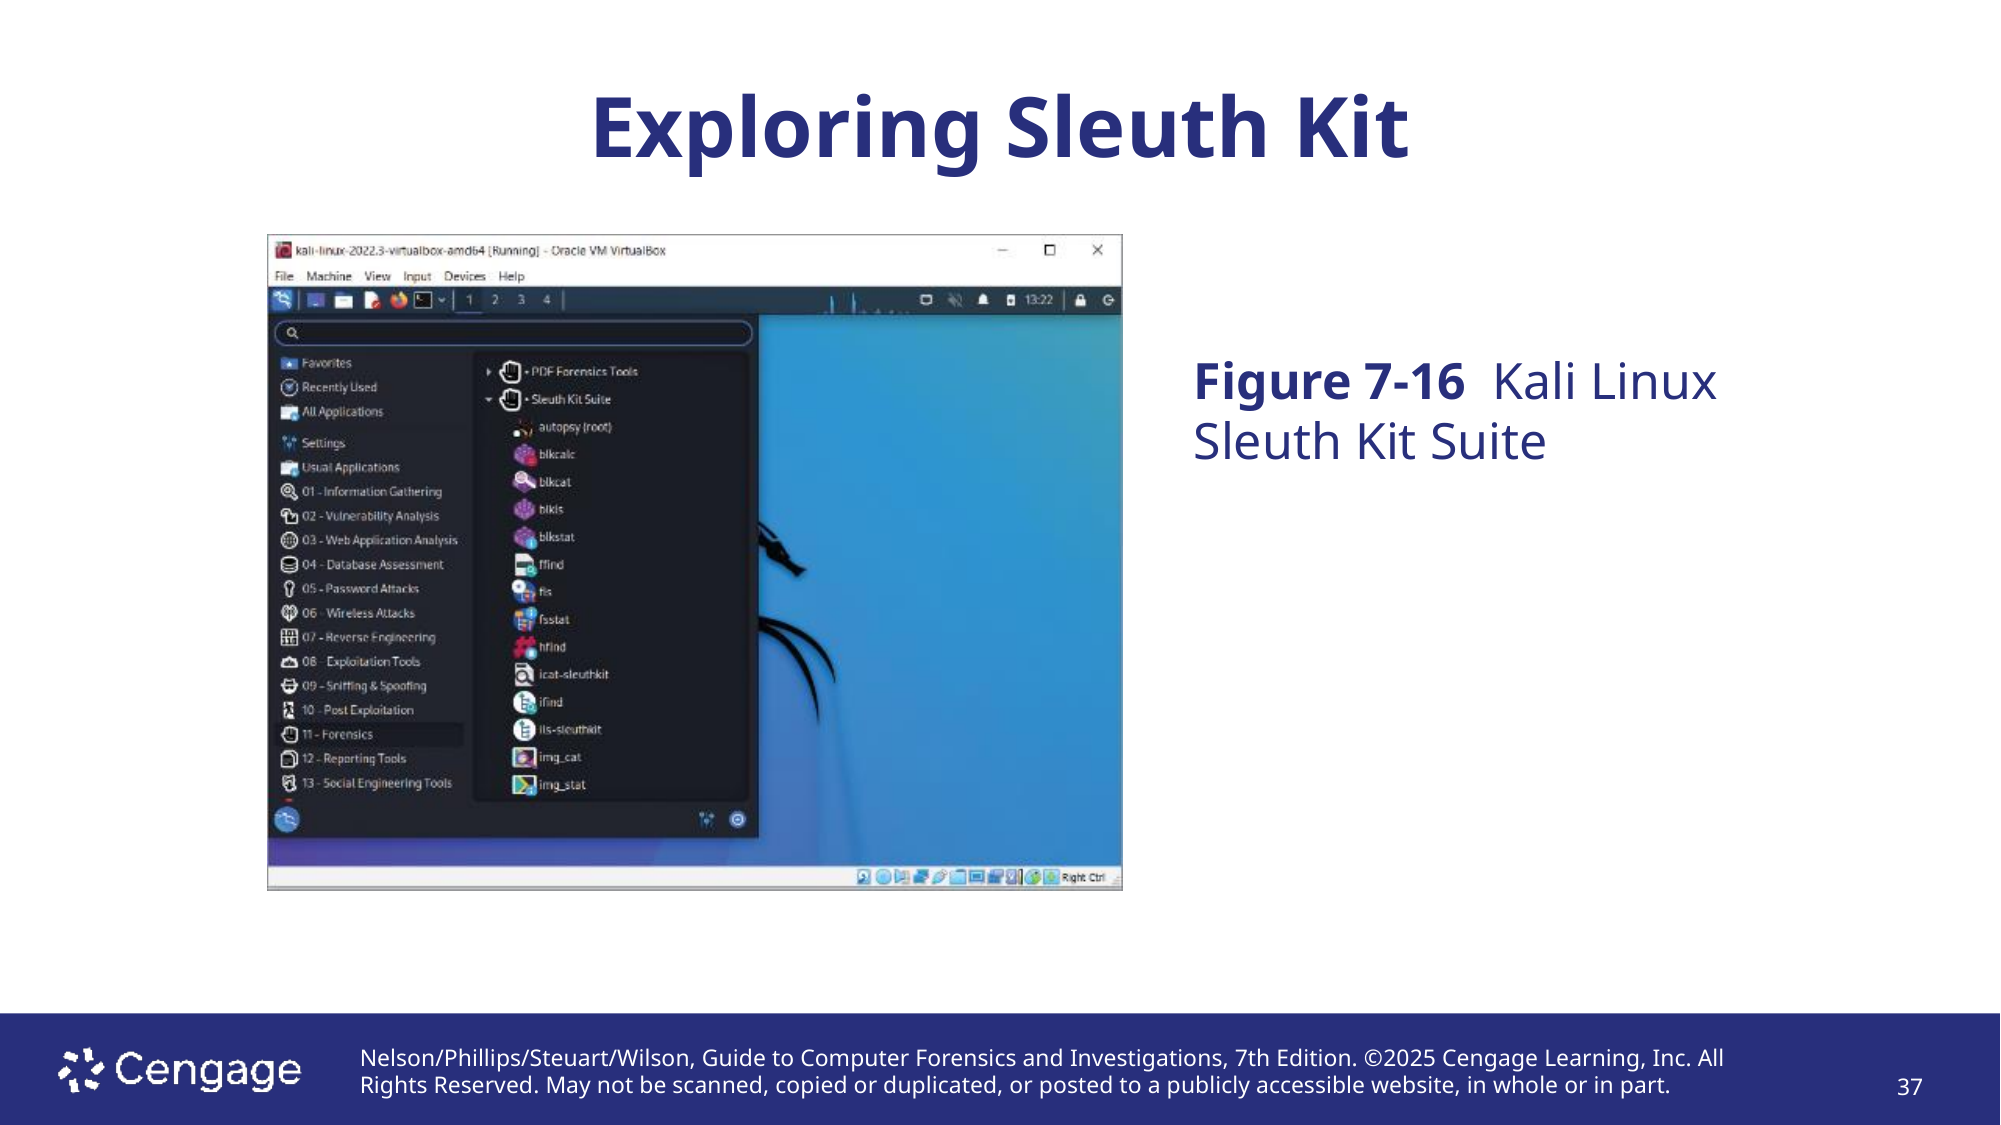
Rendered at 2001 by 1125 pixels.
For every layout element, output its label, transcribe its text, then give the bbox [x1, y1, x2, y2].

picture [267, 234, 1123, 891]
picture [30, 1020, 329, 1121]
title Exploring Sleuth Kit [78, 77, 1923, 278]
text_box Figure 7-16 Kali Linux Sleuth Kit Suite [1178, 282, 1884, 538]
